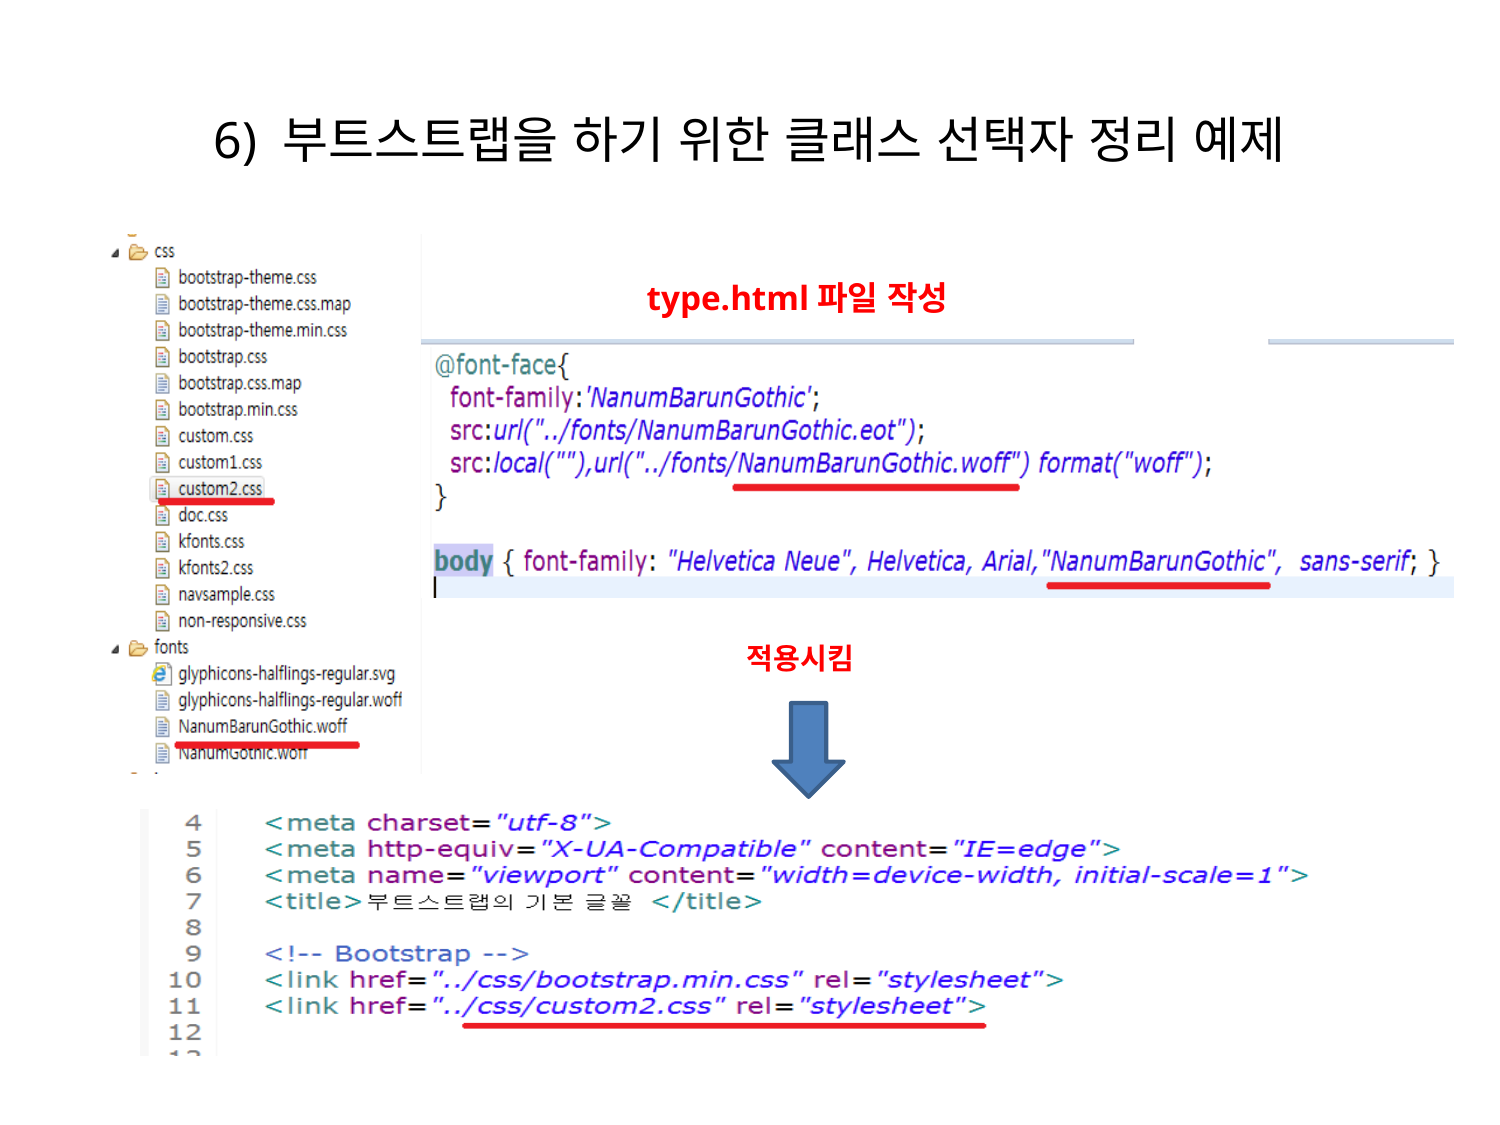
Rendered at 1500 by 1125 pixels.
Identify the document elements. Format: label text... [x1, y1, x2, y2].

title 6) 부트스트랩을 하기 위한 클래스 선택자 정리 예제 [75, 45, 1425, 233]
picture [140, 808, 1394, 1056]
text_box 적용시킴 [731, 632, 870, 683]
text_box [771, 700, 846, 799]
picture [105, 234, 1454, 774]
text_box type.html파일 작성 [631, 269, 964, 325]
